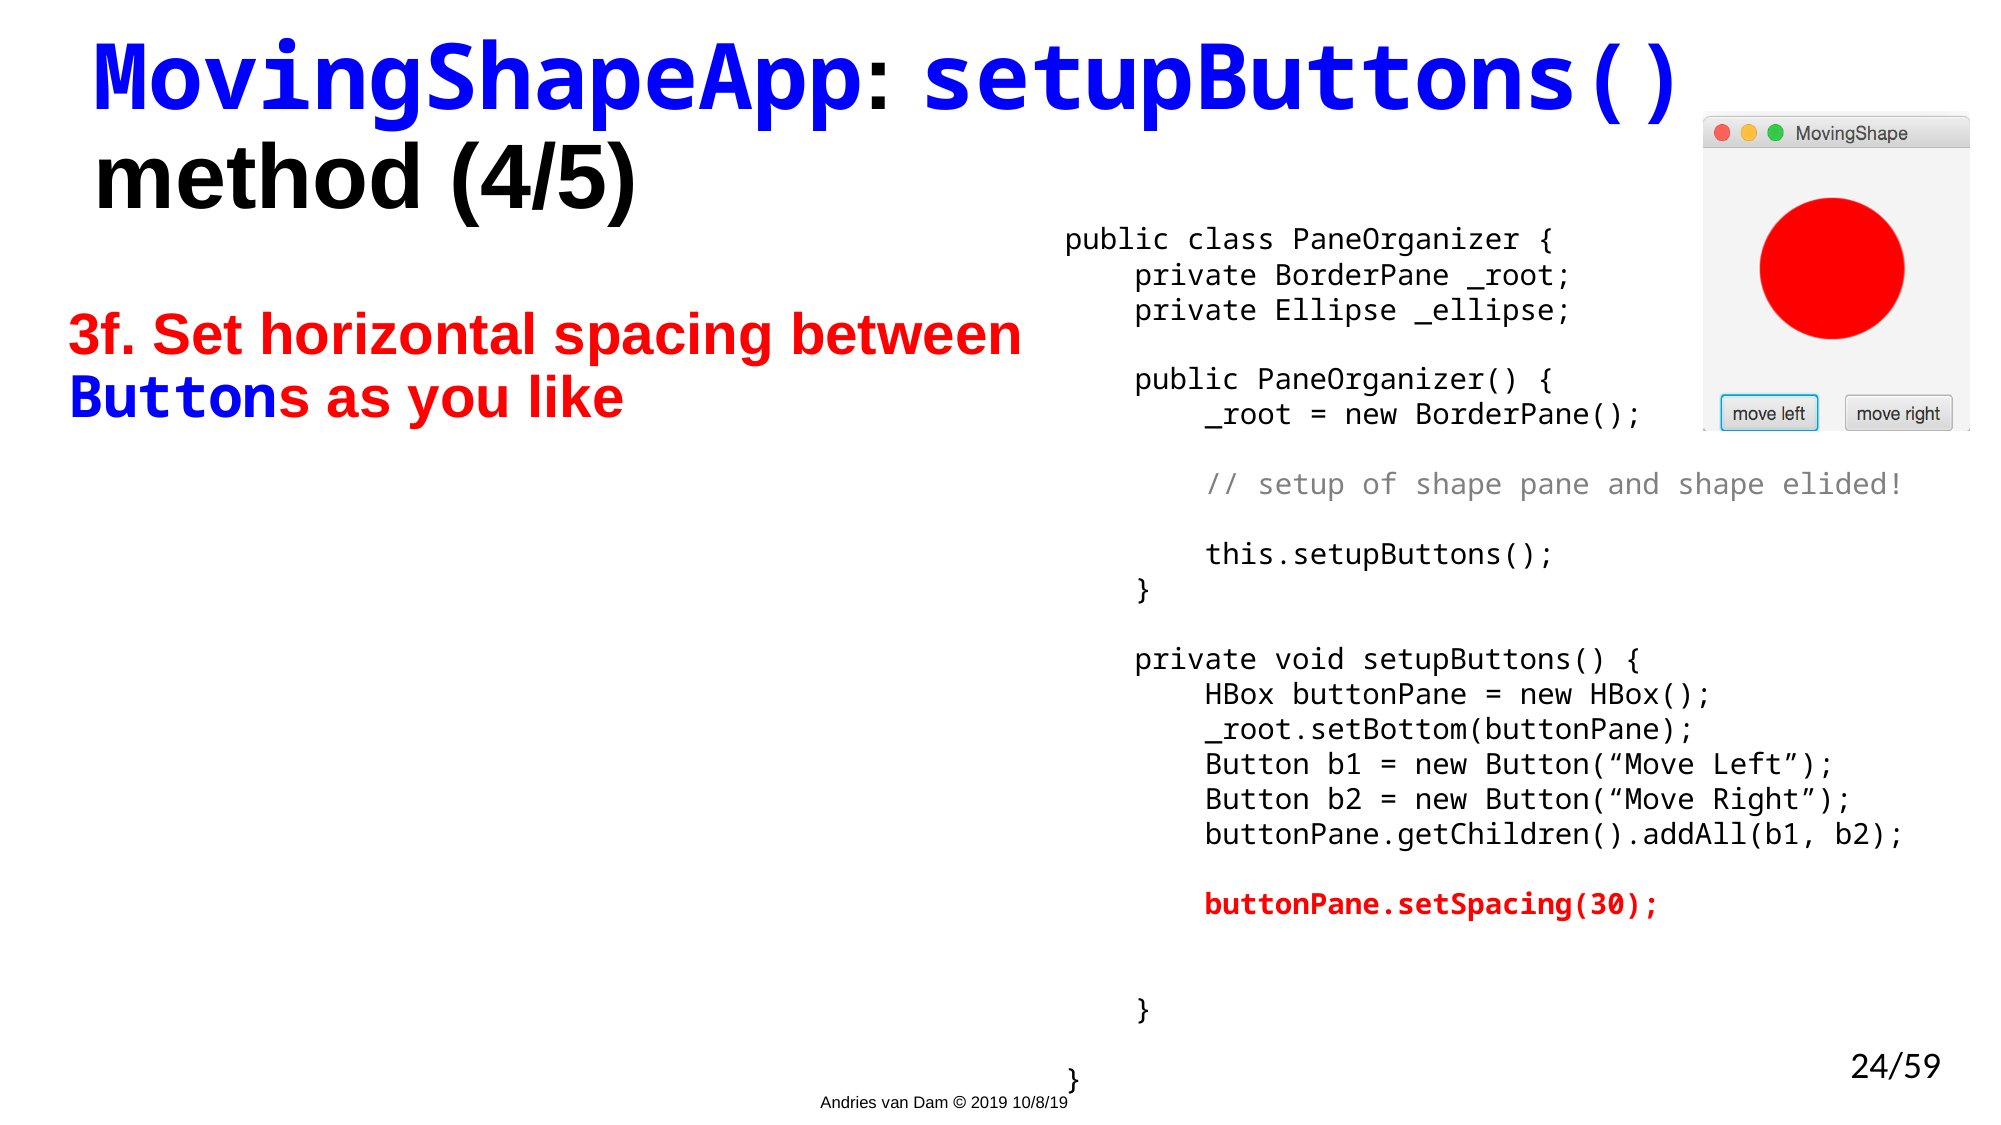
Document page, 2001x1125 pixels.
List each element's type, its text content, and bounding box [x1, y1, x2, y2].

text_box public class PaneOrganizer { private BorderPane _root; private Ellipse _ellipse; public PaneOrganizer() { _root = new BorderPane(); // setup of shape pane and shape elided! this.setupButtons(); } private void setupButtons() { HBox buttonPane = new HBox(); _root.setBottom(buttonPane); Button b1 = new Button(“Move Left”); Button b2 = new Button(“Move Right”); buttonPane.getChildren().addAll(b1, b2); buttonPane.setSpacing(30); } } [1049, 213, 2000, 1125]
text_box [1703, 111, 1970, 431]
title MovingShapeApp: setupButtons() method (4/5) [78, 20, 1913, 238]
list 3f. Set horizontal spacing between Buttons as you like [53, 296, 1049, 1120]
